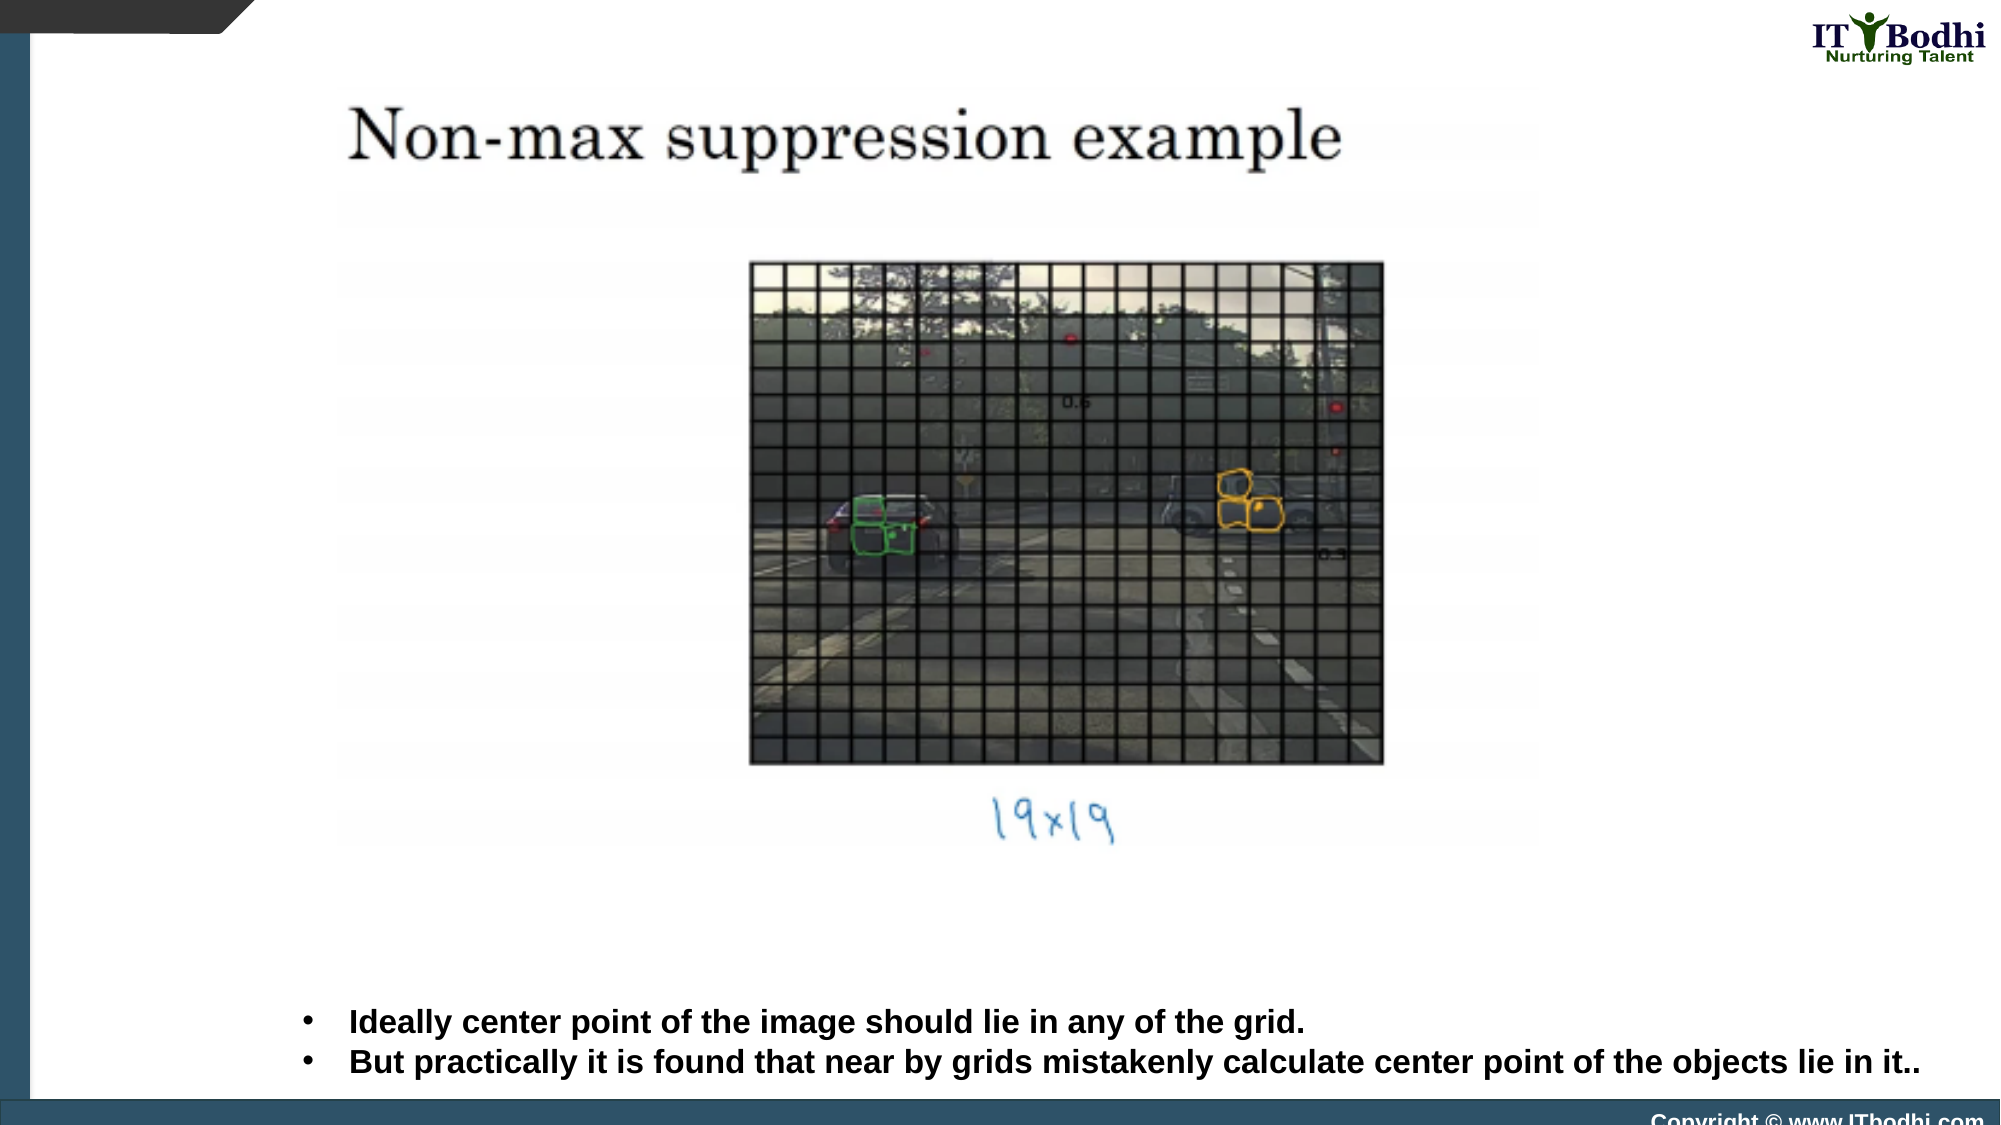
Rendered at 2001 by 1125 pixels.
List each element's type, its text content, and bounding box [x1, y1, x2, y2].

picture [337, 87, 1540, 858]
text_box Copyright © www.ITbodhi.com [0, 1100, 2000, 1125]
text_box Ideally center point of the image should lie in any of the grid. But practically it is found that near by grids mistakenly calculate center point of the objects lie in it.. [287, 992, 2000, 1088]
picture [1806, 8, 1991, 71]
